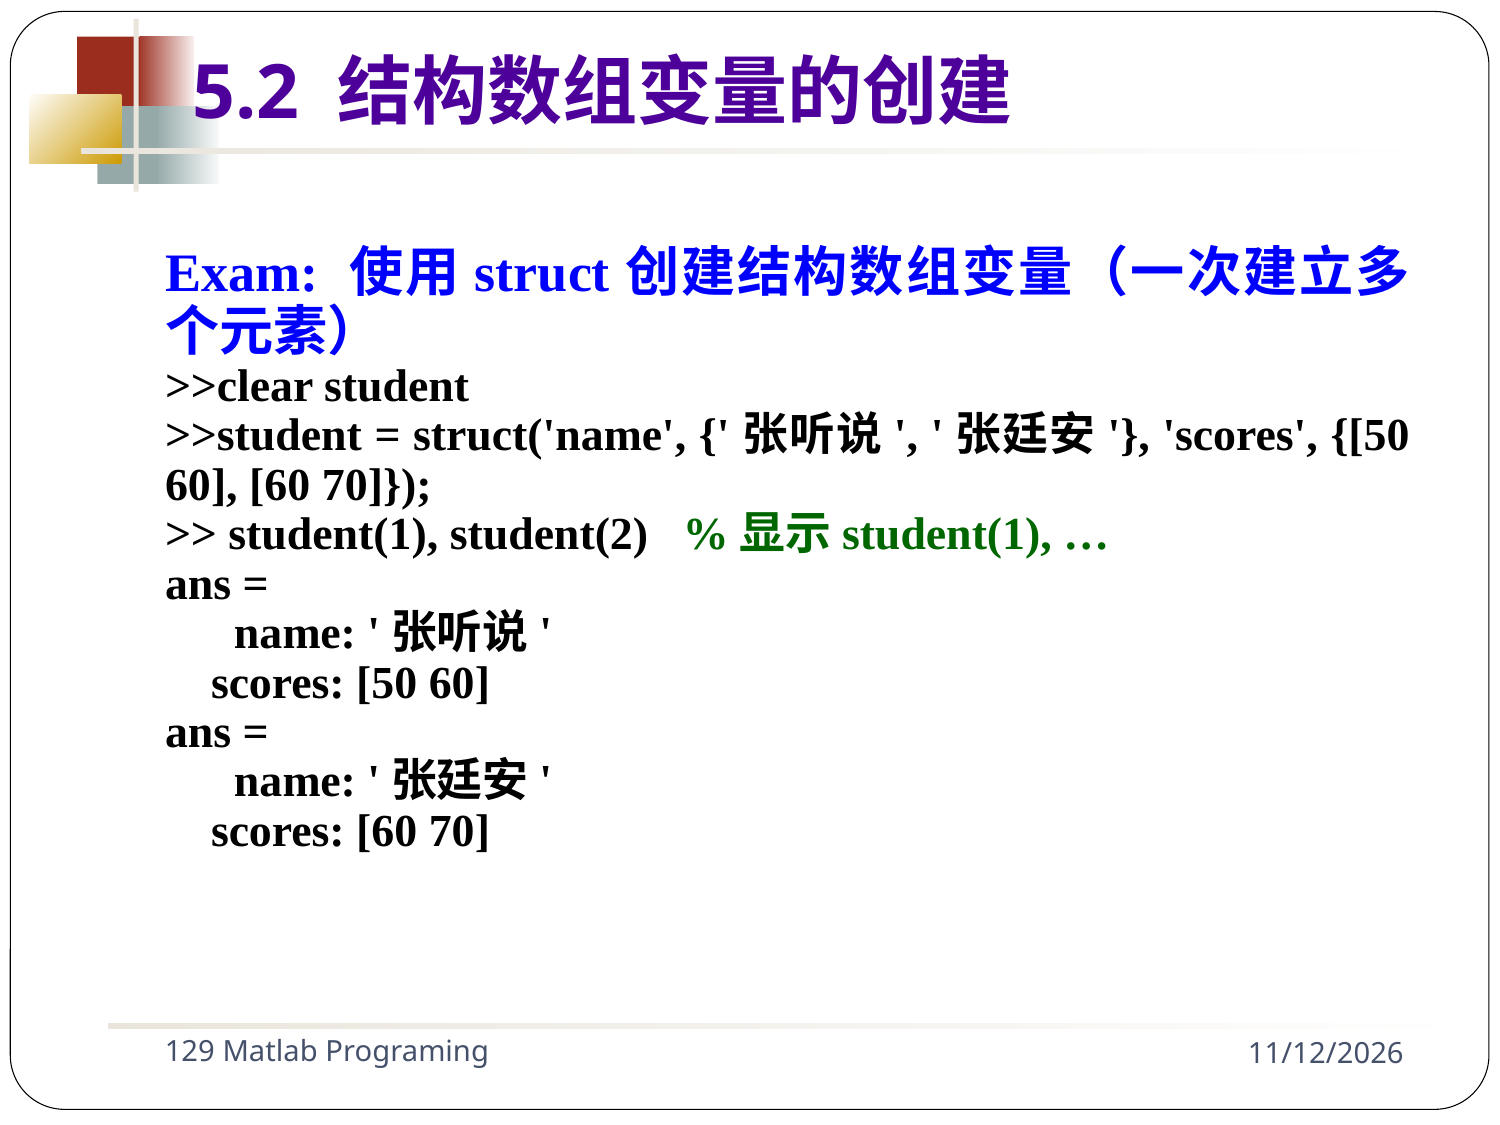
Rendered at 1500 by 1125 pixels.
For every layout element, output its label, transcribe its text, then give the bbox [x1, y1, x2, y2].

title 5.2 结构数组变量的创建 [176, 42, 1456, 150]
text_box 129 Matlab Programing [150, 1012, 800, 1088]
text_box [1012, 1015, 1419, 1094]
list Exam: 使用struct创建结构数组变量（一次建立多个元素） >>clear student >>student = struct('name', {'张听说', '张廷安'}, 'scores', {[50 60], [60 70]}); >> student(1), student(2) %显示student(1), … ans = name: '张听说' scores: [50 60] ans = name: '张廷安' scores: [60 70] [149, 237, 1426, 988]
